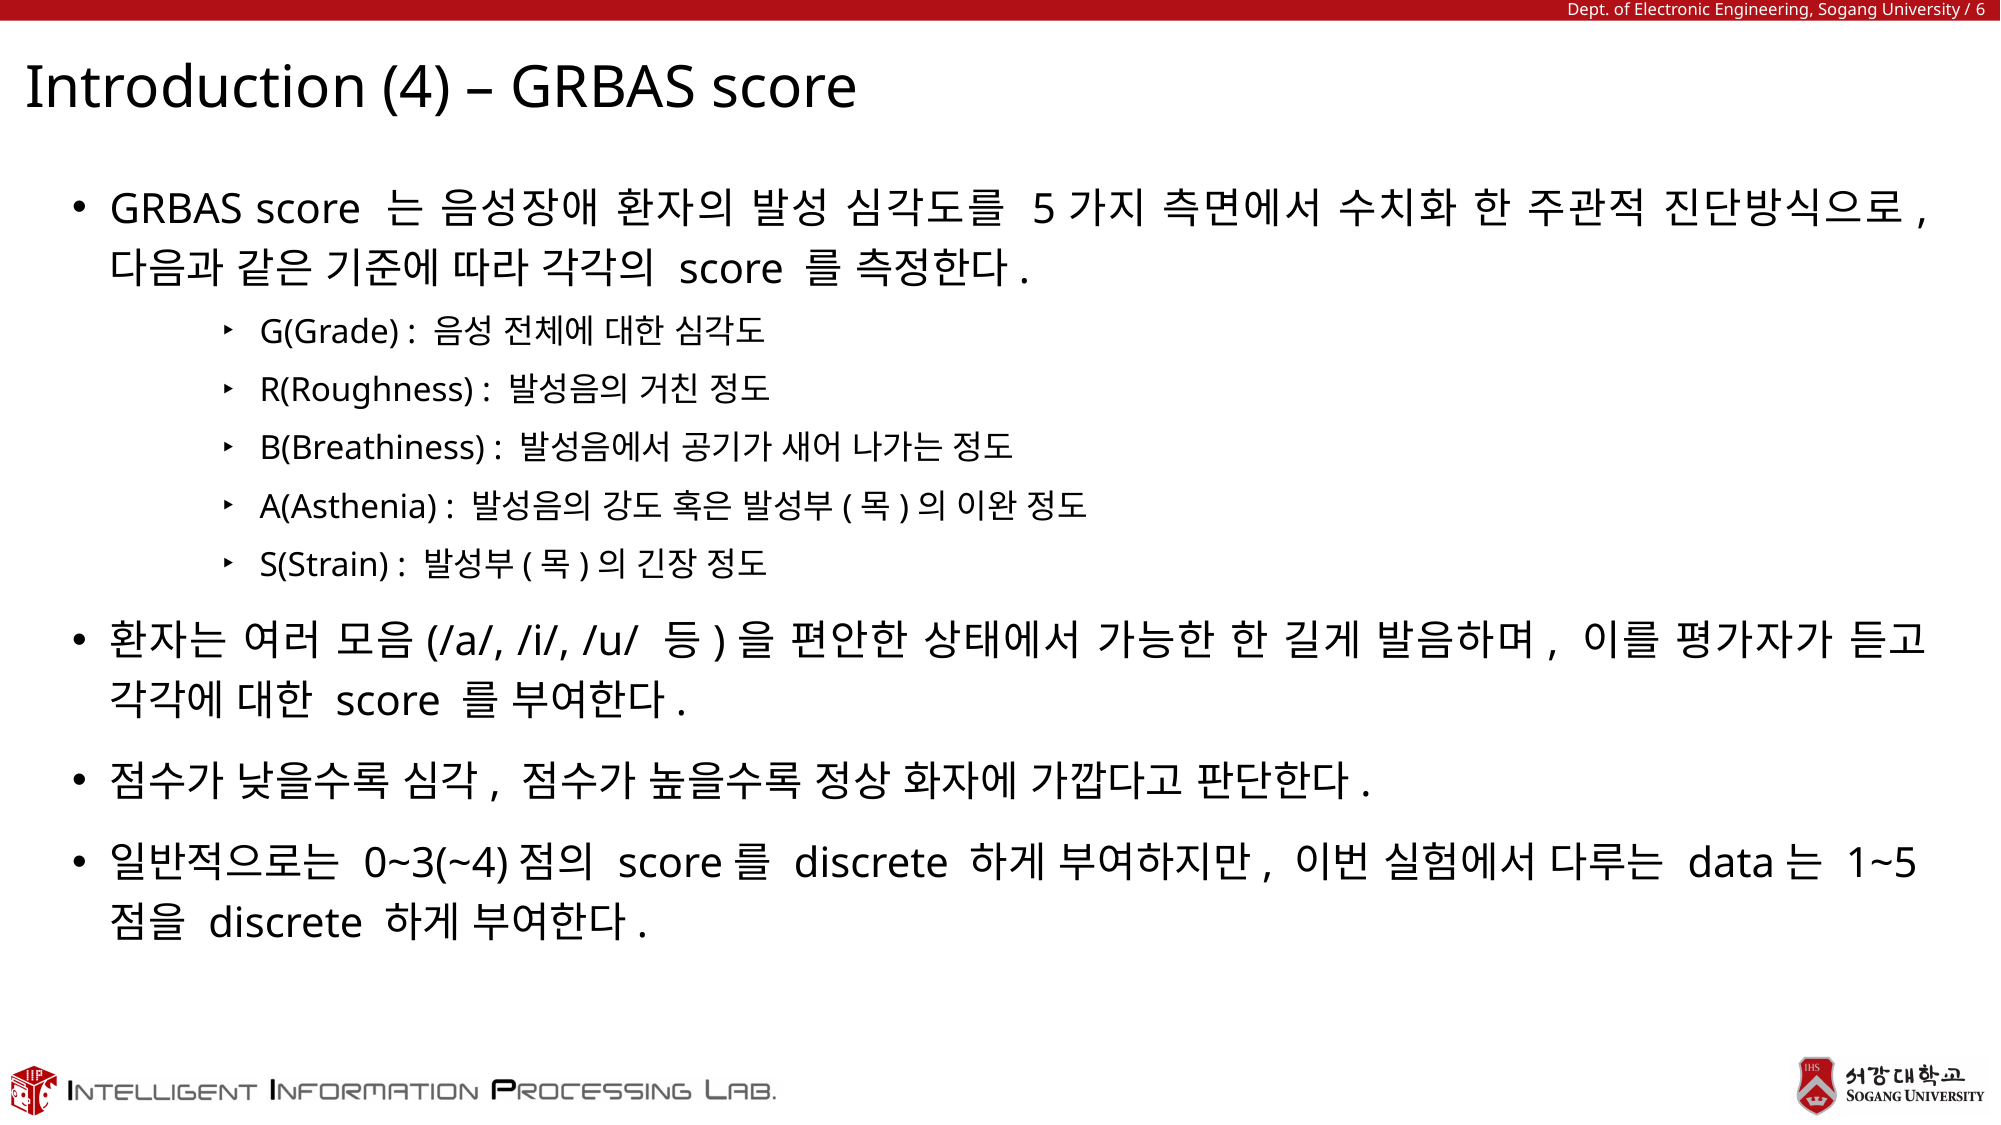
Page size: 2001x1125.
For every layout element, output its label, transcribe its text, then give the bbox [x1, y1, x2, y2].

list GRBAS score 는 음성장애 환자의 발성 심각도를 5가지 측면에서 수치화 한 주관적 진단방식으로, 다음과 같은 기준에 따라 각각의 score 를 측정한다. G(Grade) : 음성 전체에 대한 심각도 R(Roughness) : 발성음의 거친 정도 B(Breathiness) : 발성음에서 공기가 새어 나가는 정도 A(Asthenia) : 발성음의 강도 혹은 발성부(목)의 이완 정도 S(Strain) : 발성부(목)의 긴장 정도 환자는 여러 모음(/a/, /i/, /u/ 등)을 편안한 상태에서 가능한 한 길게 발음하며, 이를 평가자가 듣고 각각에 대한 score 를 부여한다. 점수가 낮을수록 심각, 점수가 높을수록 정상 화자에 가깝다고 판단한다. 일반적으로는 0~3(~4)점의 score를 discrete 하게 부여하지만, 이번 실험에서 다루는 data는 1~5점을 discrete 하게 부여한다. [57, 164, 1943, 1043]
picture [10, 1065, 58, 1116]
picture [267, 1076, 481, 1103]
picture [65, 1076, 260, 1103]
picture [1790, 1056, 1990, 1116]
picture [489, 1076, 782, 1103]
title Introduction (4) – GRBAS score [10, 35, 1990, 142]
